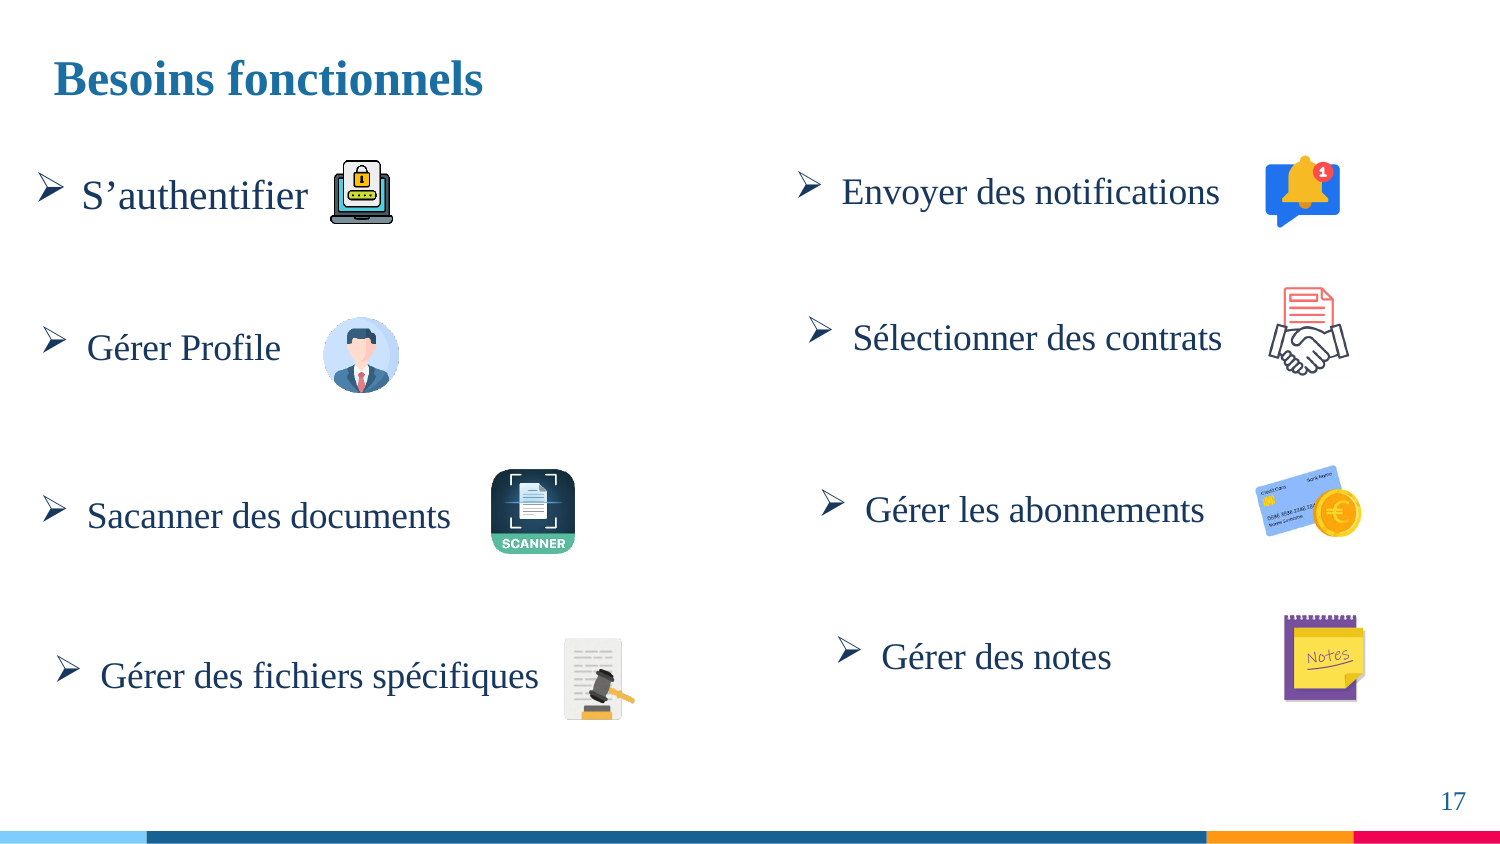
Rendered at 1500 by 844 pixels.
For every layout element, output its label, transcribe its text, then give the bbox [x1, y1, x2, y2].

picture [1264, 153, 1341, 231]
picture [1240, 437, 1380, 586]
picture [323, 316, 399, 393]
picture [329, 160, 393, 224]
text_box S’authentifier [0, 138, 313, 218]
text_box Gérer les abonnements [783, 456, 1235, 531]
text_box Envoyer des notifications [760, 138, 1265, 213]
picture [490, 469, 575, 554]
picture [562, 636, 637, 721]
slide_number 17 [1433, 784, 1476, 844]
title Besoins fonctionnels [19, 16, 784, 187]
picture [1266, 601, 1378, 712]
text_box Gérer des notes [800, 603, 1200, 678]
text_box Sélectionner des contrats [771, 283, 1229, 358]
picture [1259, 282, 1358, 380]
text_box Sacanner des documents [5, 462, 472, 537]
text_box Gérer des fichiers spécifiques [19, 621, 572, 696]
text_box Gérer Profile [5, 293, 283, 368]
